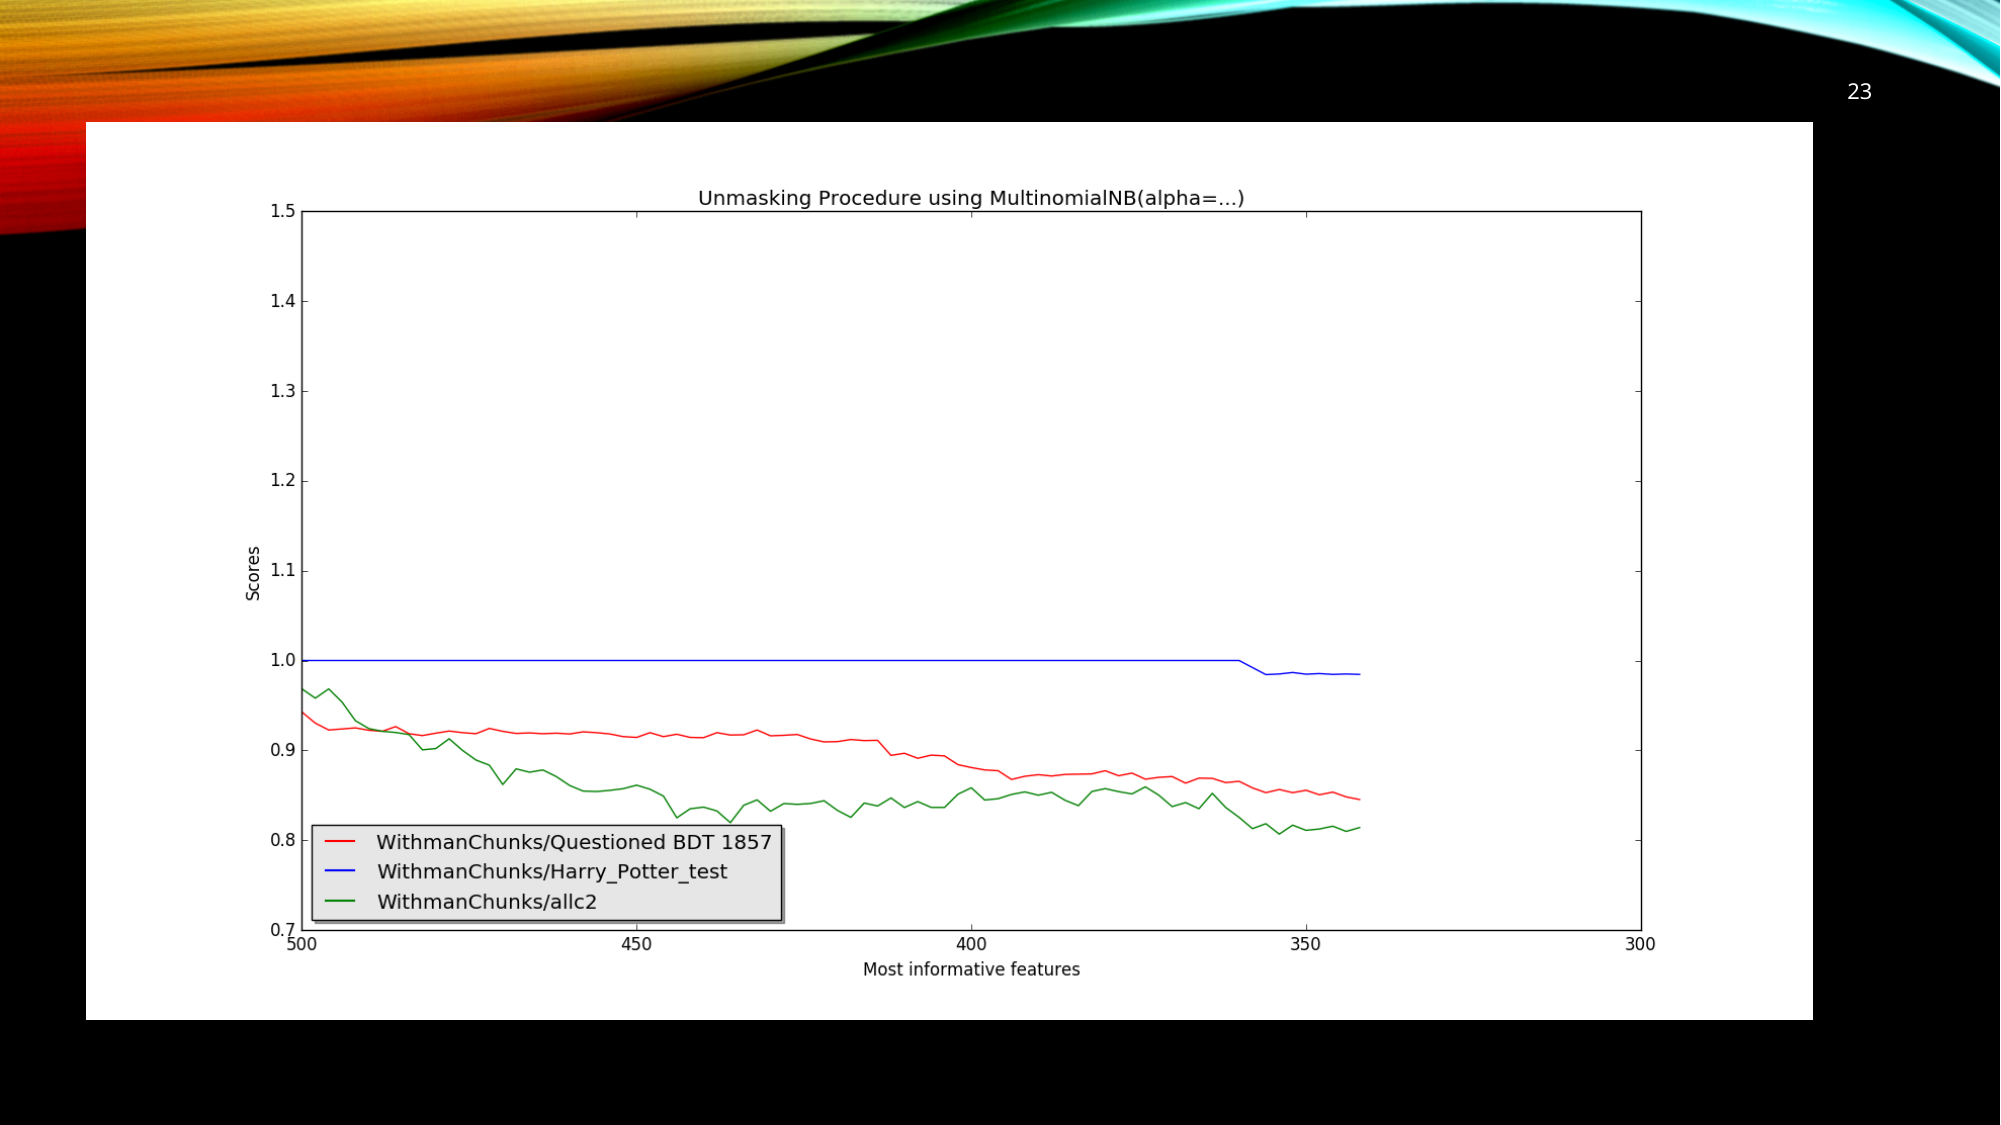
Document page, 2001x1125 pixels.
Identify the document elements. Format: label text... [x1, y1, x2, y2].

picture [0, 0, 2000, 237]
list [86, 122, 1813, 1021]
slide_number 23 [1437, 62, 1888, 123]
